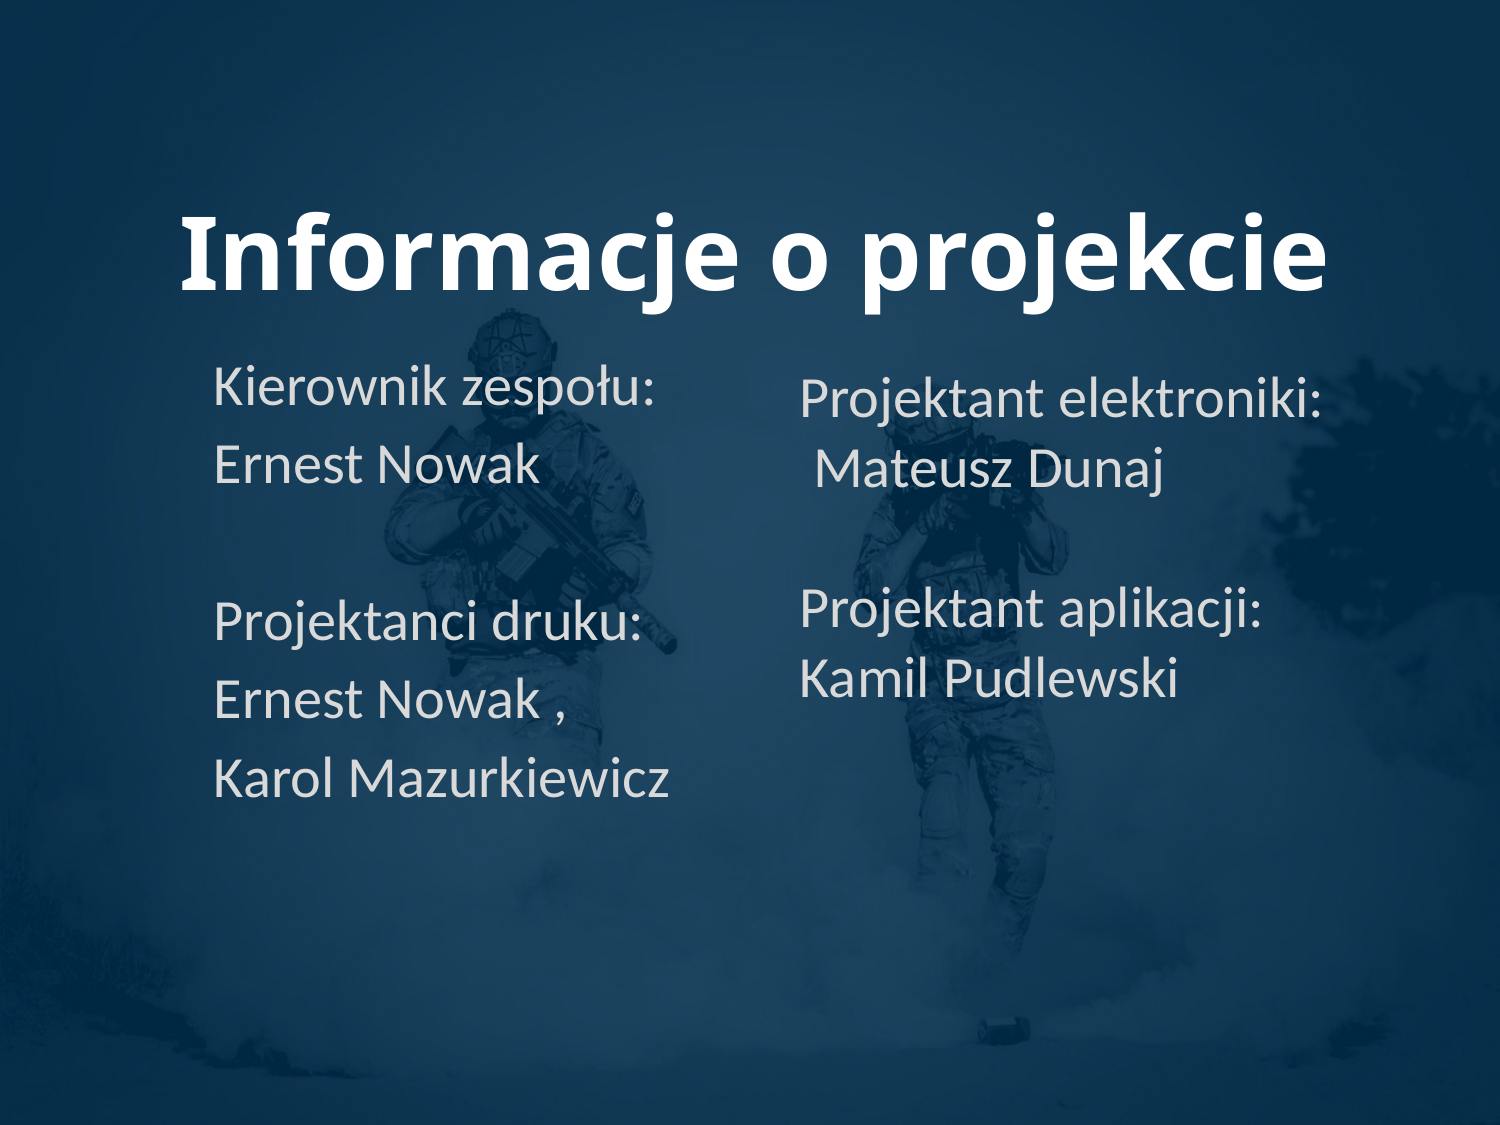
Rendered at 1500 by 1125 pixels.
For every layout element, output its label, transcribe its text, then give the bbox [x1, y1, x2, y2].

picture [0, 0, 1500, 1125]
text_box Informacje o projekcie [117, 128, 1392, 370]
text_box Kierownik zespołu: Ernest Nowak Projektanci druku: Ernest Nowak , Karol Mazurkiewicz [199, 370, 739, 774]
text_box Projektant elektroniki: Mateusz Dunaj Projektant aplikacji: Kamil Pudlewski [785, 351, 1383, 717]
